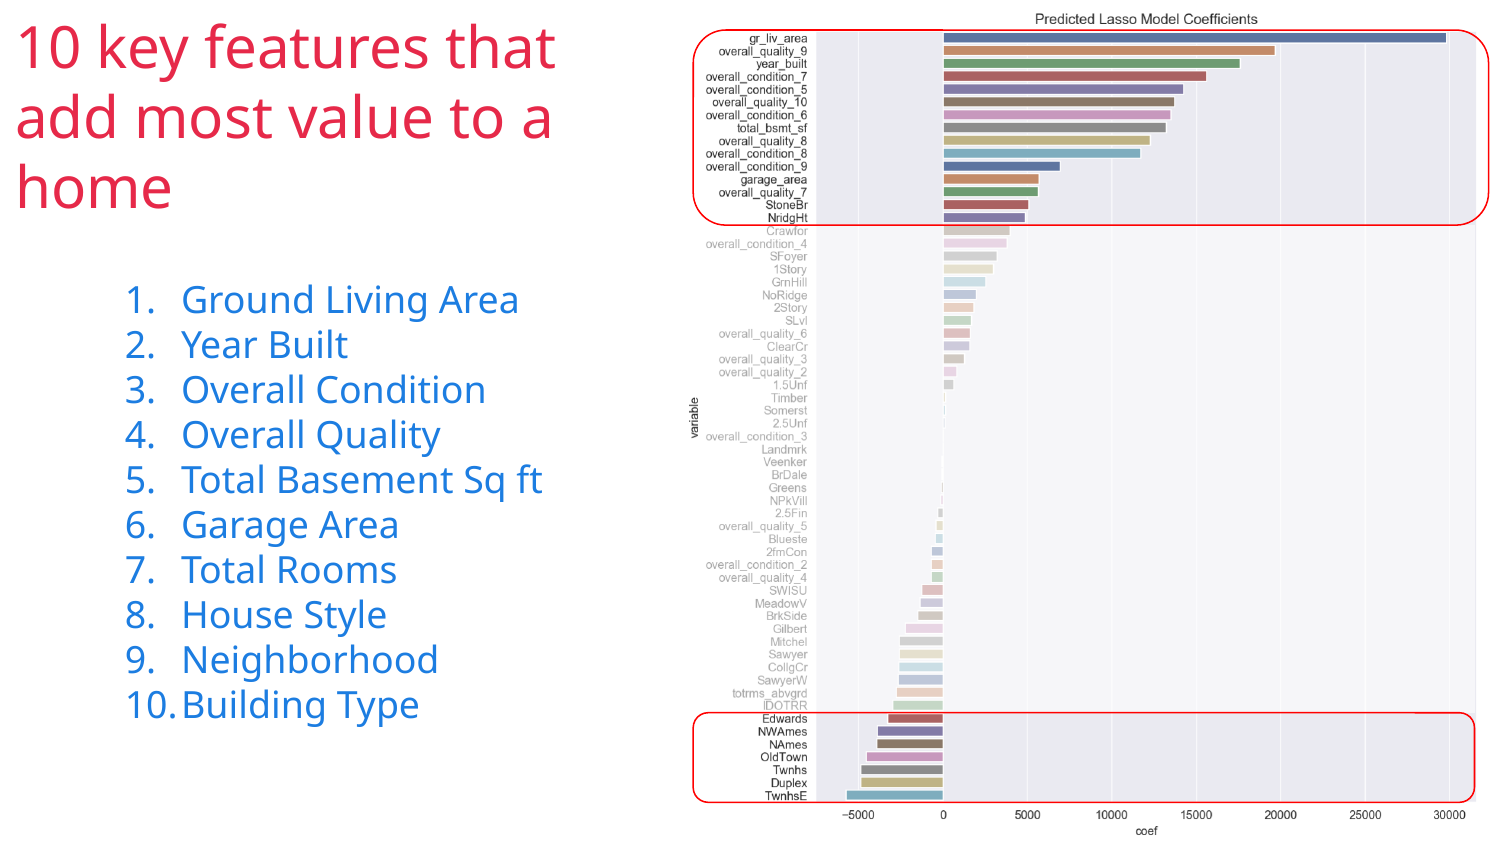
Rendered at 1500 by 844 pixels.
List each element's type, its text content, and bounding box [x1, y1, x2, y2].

text_box Ground Living Area Year Built Overall Condition Overall Quality Total Basement Sq ft Garage Area Total Rooms House Style Neighborhood Building Type [91, 234, 665, 827]
picture [670, 1, 1497, 844]
title 10 key features that add most value to a home [0, 2, 668, 148]
